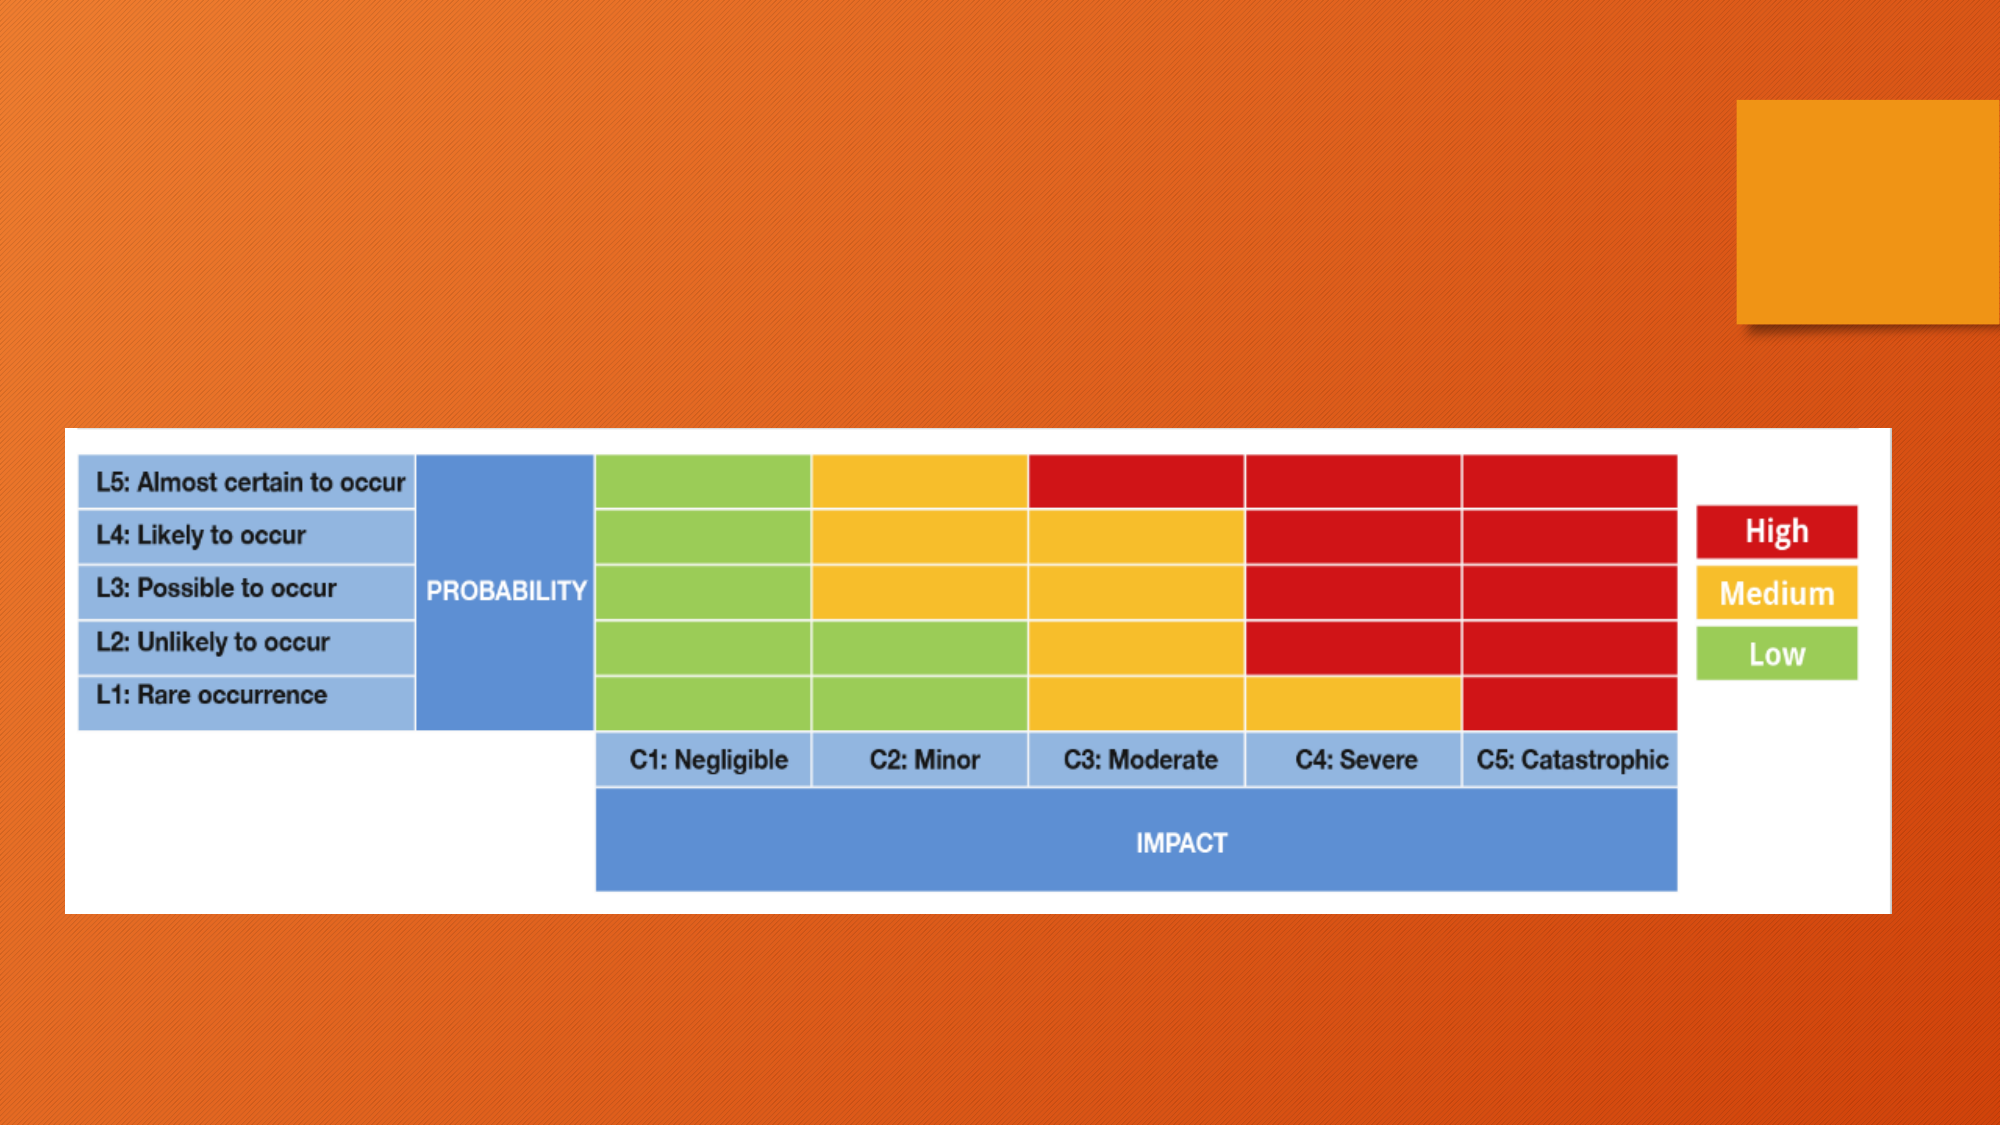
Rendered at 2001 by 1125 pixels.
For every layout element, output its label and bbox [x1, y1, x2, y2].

picture [64, 428, 1892, 914]
picture [1736, 325, 2000, 347]
